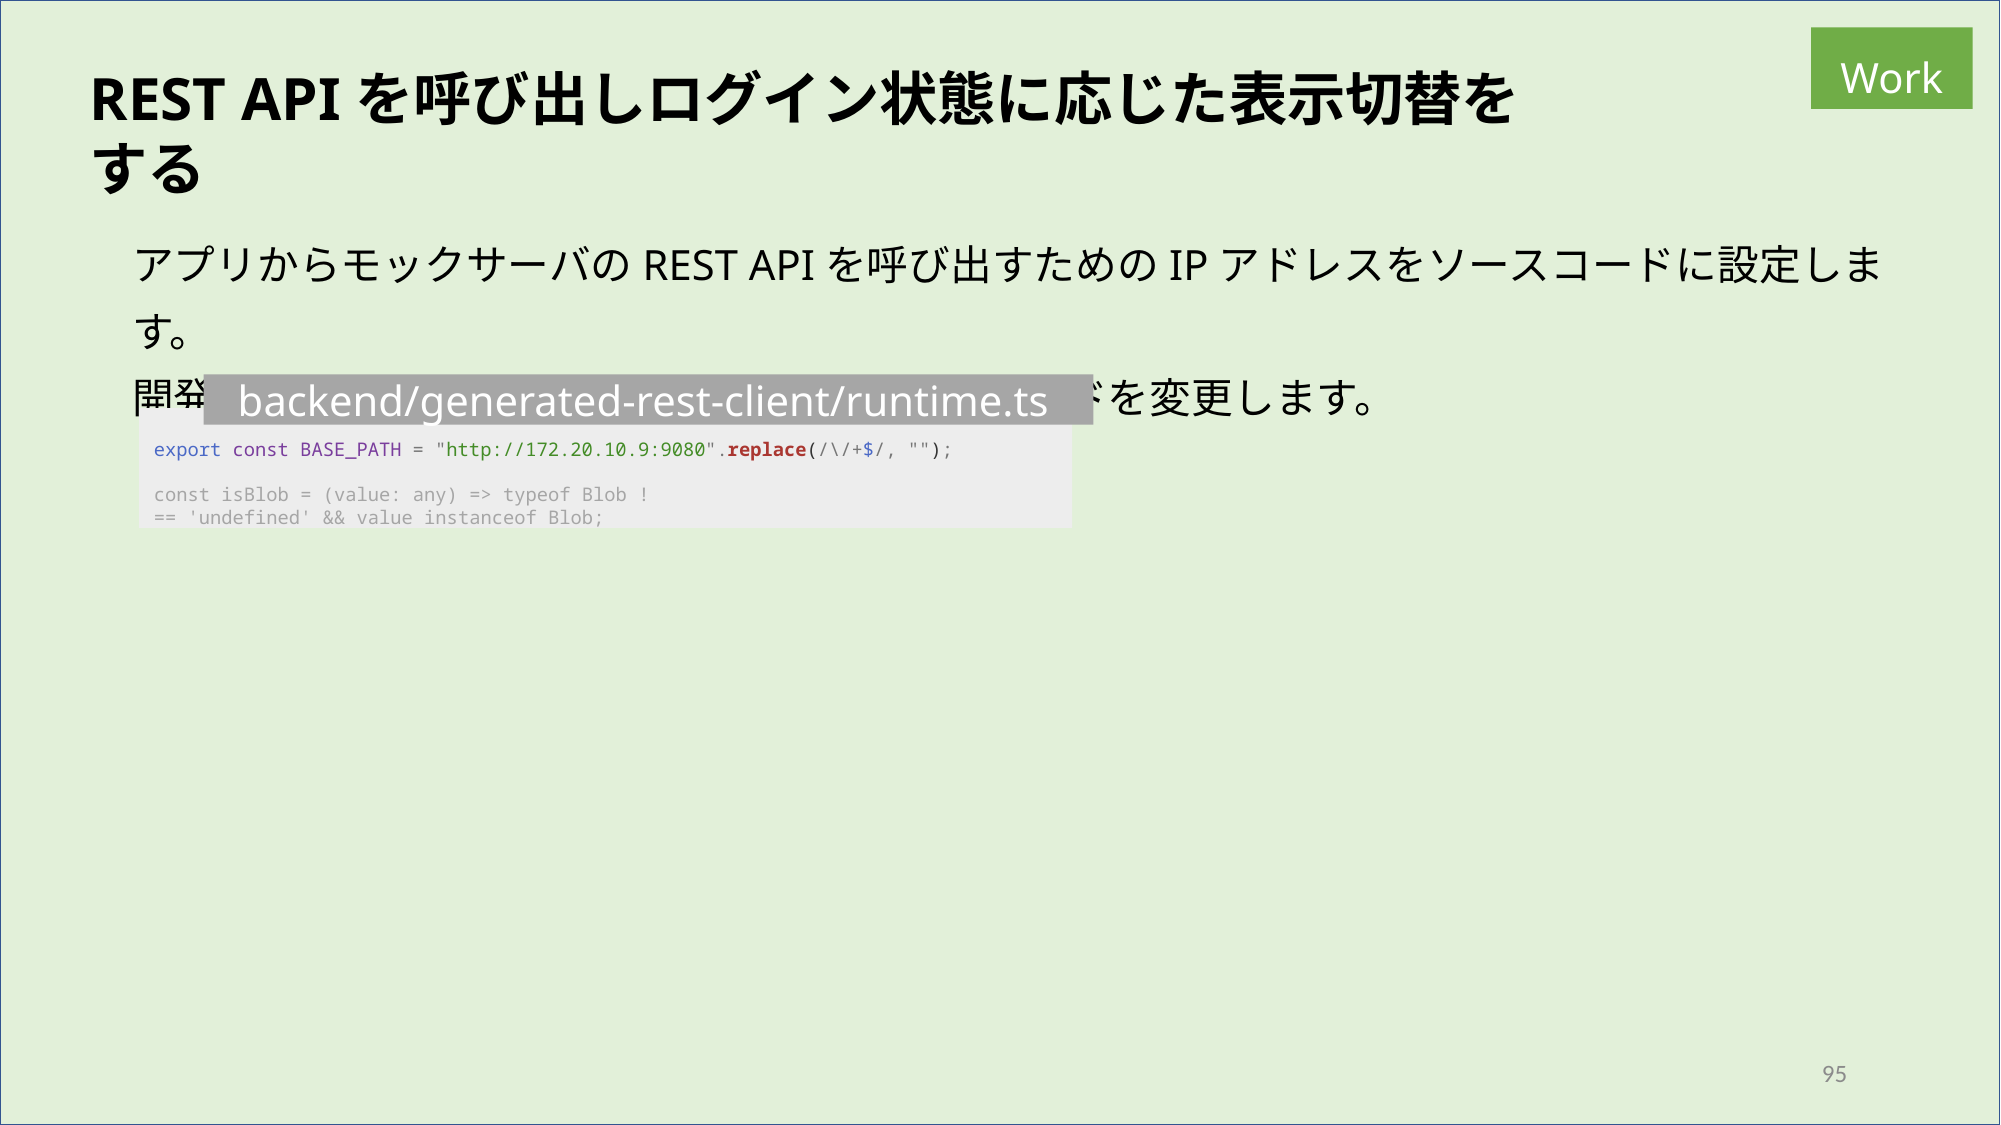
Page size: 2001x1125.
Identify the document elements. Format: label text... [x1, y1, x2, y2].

slide_number 95 [1412, 1042, 1863, 1103]
text_box REST APIを呼び出しログイン状態に応じた表示切替をする [74, 54, 1563, 210]
text_box export const BASE_PATH = "http://172.20.10.9:9080".replace(/\/+$/, ""); const isBlob = (value: any) => typeof Blob !== 'undefined' && value instanceof Blob; [139, 408, 1073, 528]
text_box [0, 0, 2000, 1125]
text_box Work [1811, 27, 1973, 109]
text_box アプリからモックサーバのREST APIを呼び出すためのIPアドレスをソースコードに設定します。 開発マシンのIPアドレスを確認し次のソースコードを変更します。 [117, 214, 1904, 430]
text_box backend/generated-rest-client/runtime.ts [203, 374, 1094, 425]
